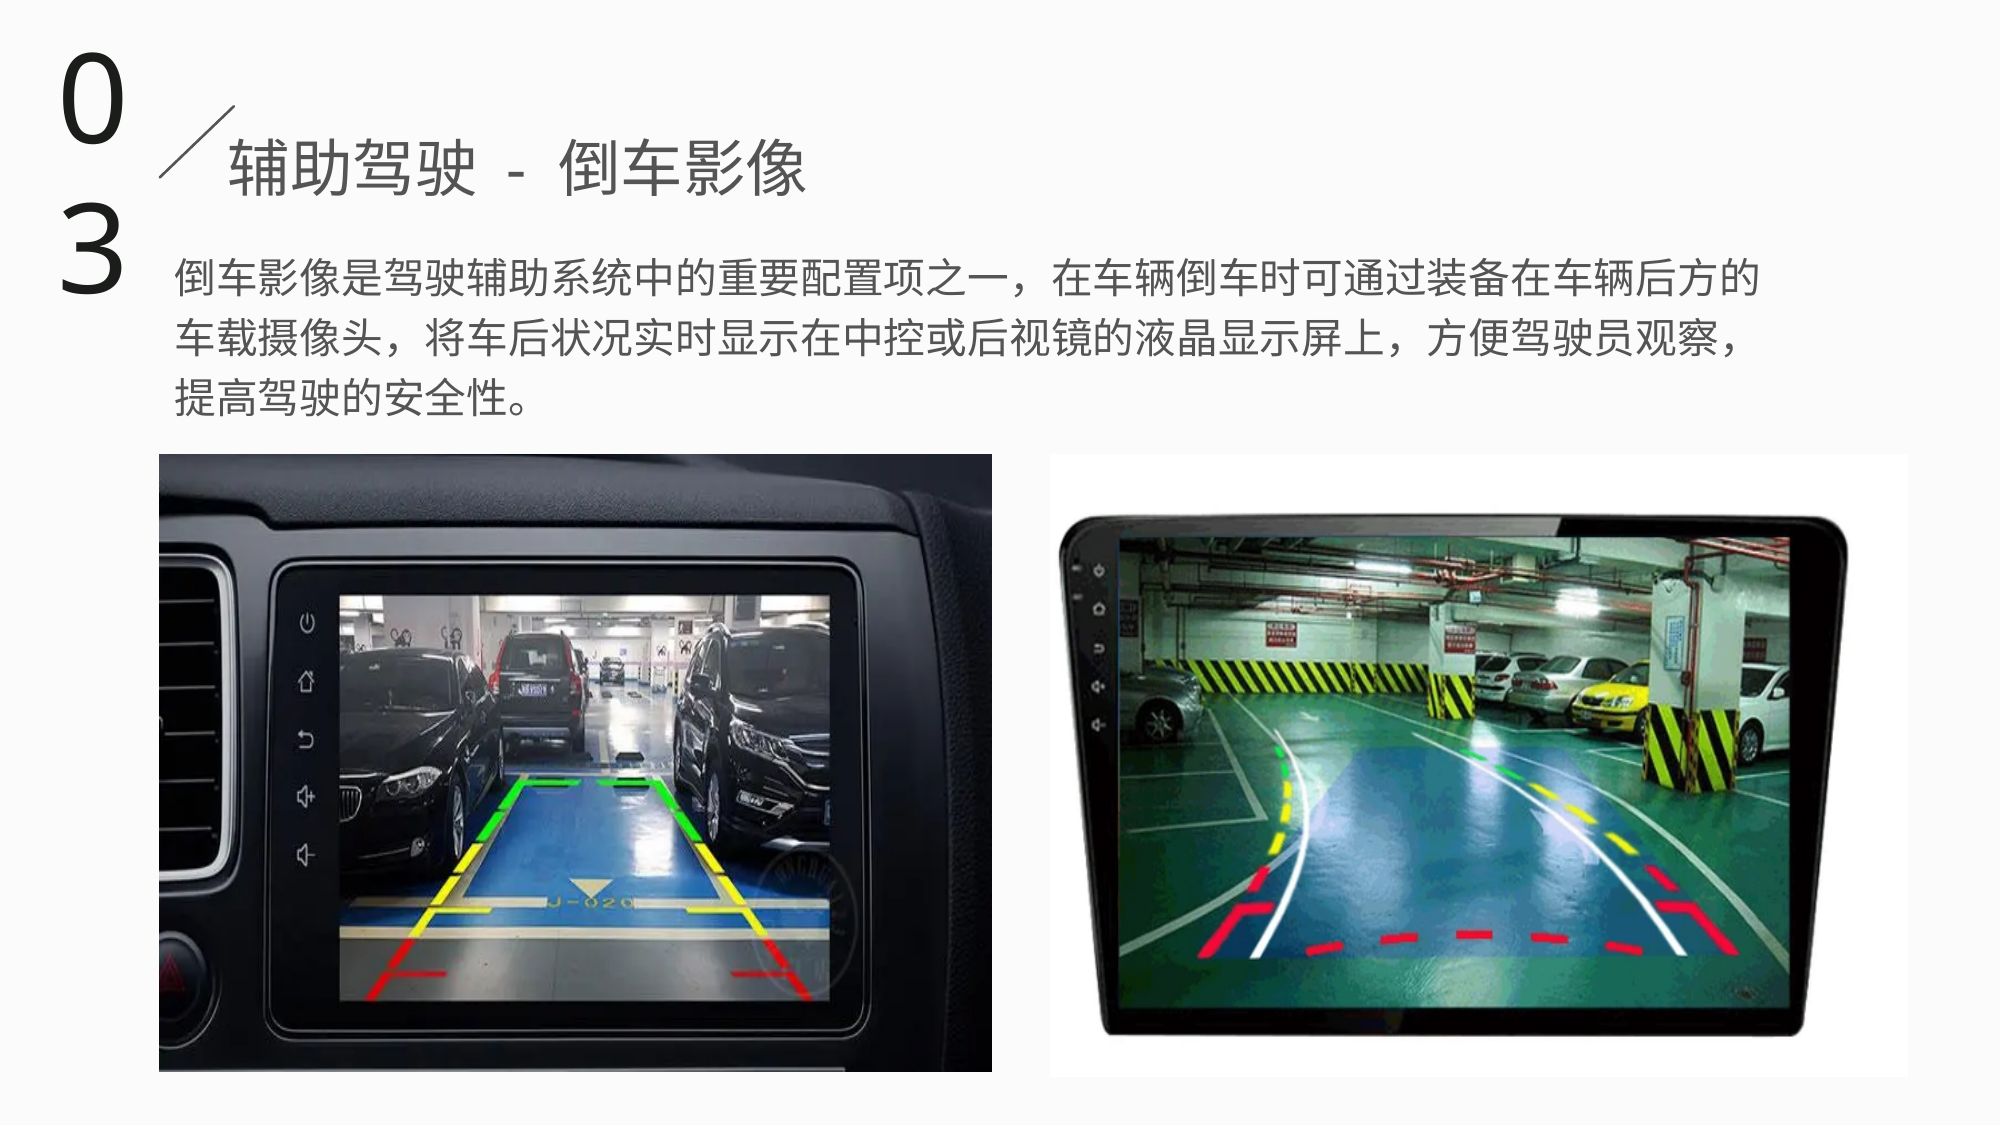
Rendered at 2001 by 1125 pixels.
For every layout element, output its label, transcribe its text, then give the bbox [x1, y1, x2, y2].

text_box 辅助驾驶 - 倒车影像 [213, 106, 1212, 211]
picture [1050, 454, 1908, 1077]
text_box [159, 106, 234, 178]
text_box 倒车影像是驾驶辅助系统中的重要配置项之一，在车辆倒车时可通过装备在车辆后方的车载摄像头，将车后状况实时显示在中控或后视镜的液晶显示屏上，方便驾驶员观察，提高驾驶的安全性。 [159, 234, 1782, 430]
picture [159, 454, 992, 1072]
text_box 03 [42, 10, 214, 326]
